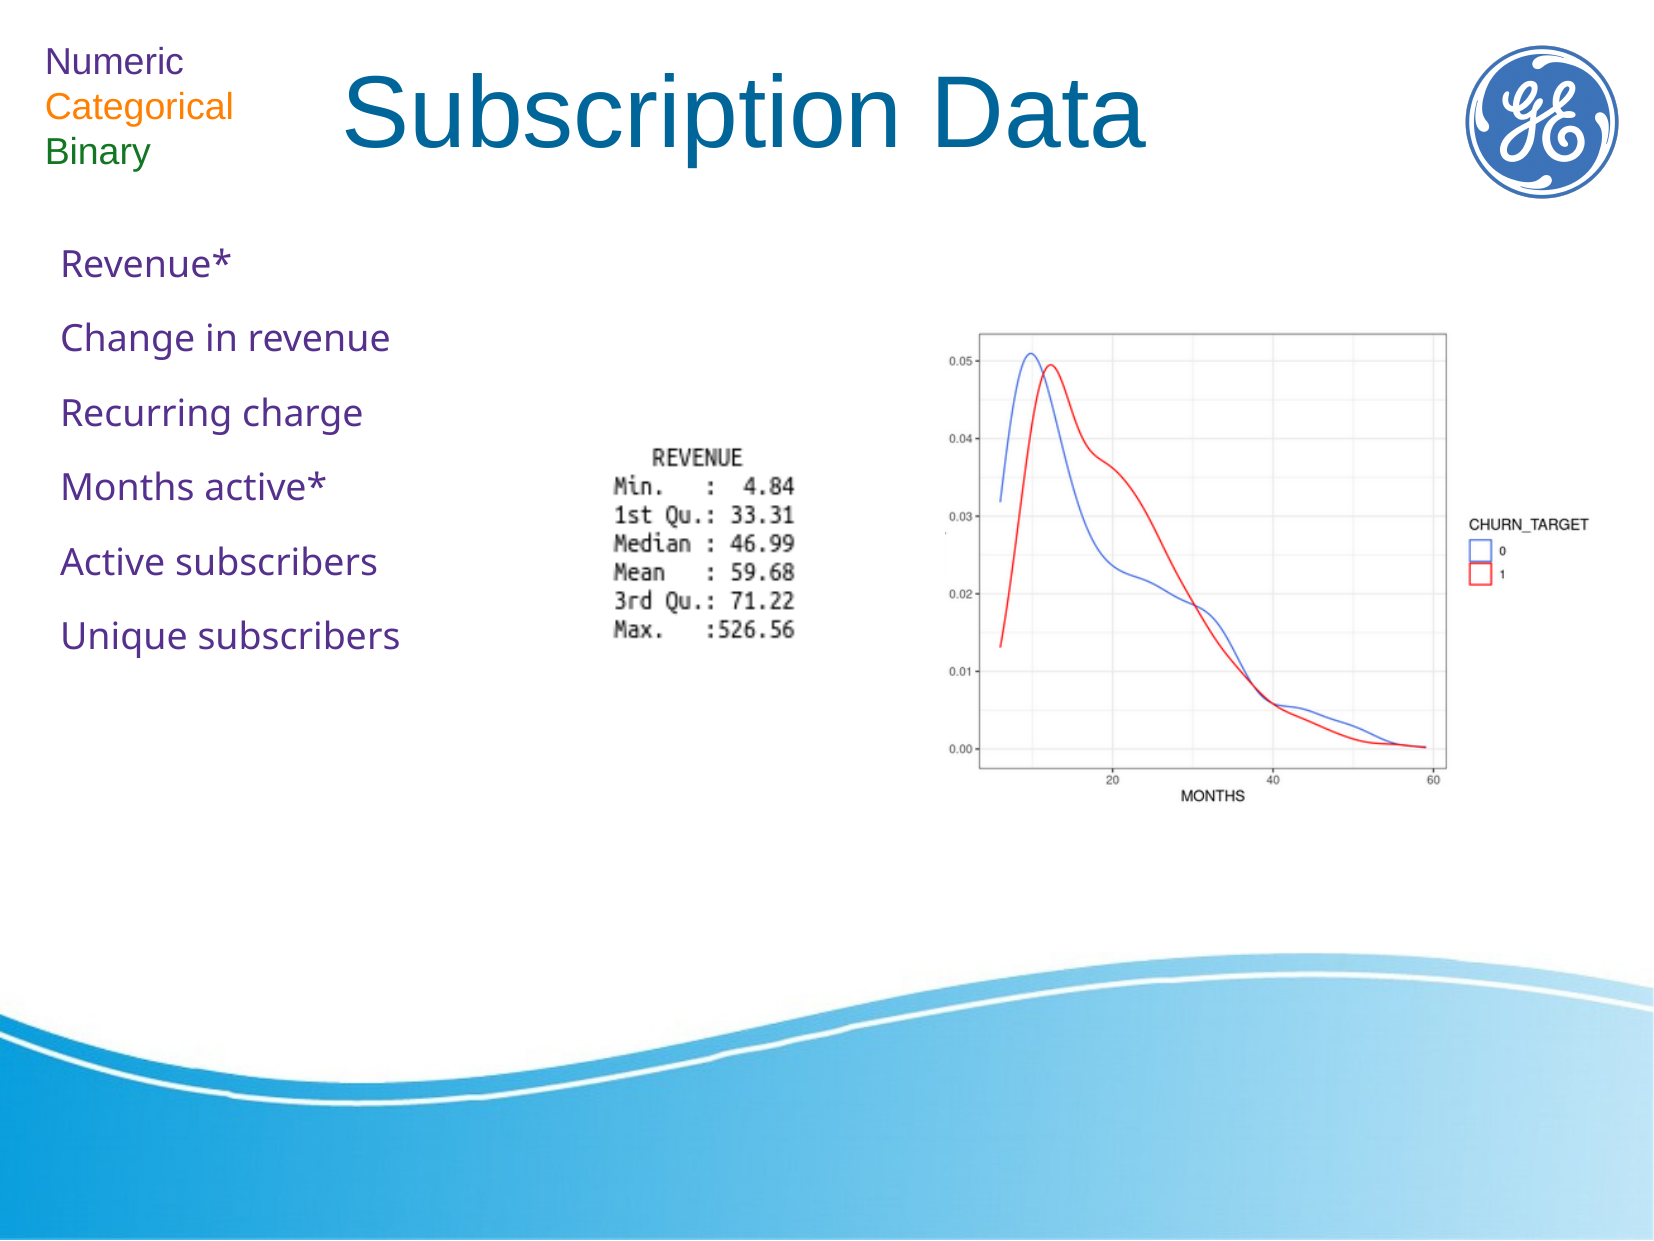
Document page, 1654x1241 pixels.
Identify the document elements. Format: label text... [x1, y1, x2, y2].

picture [602, 437, 811, 646]
picture [1464, 44, 1620, 200]
text_box Subscription Data [0, 2, 1488, 210]
picture [944, 329, 1600, 811]
text_box Revenue* Change in revenue Recurring charge Months active* Active subscribers Unique subscribers [59, 239, 510, 975]
text_box Numeric Categorical Binary [29, 29, 375, 171]
picture [0, 952, 1654, 1240]
